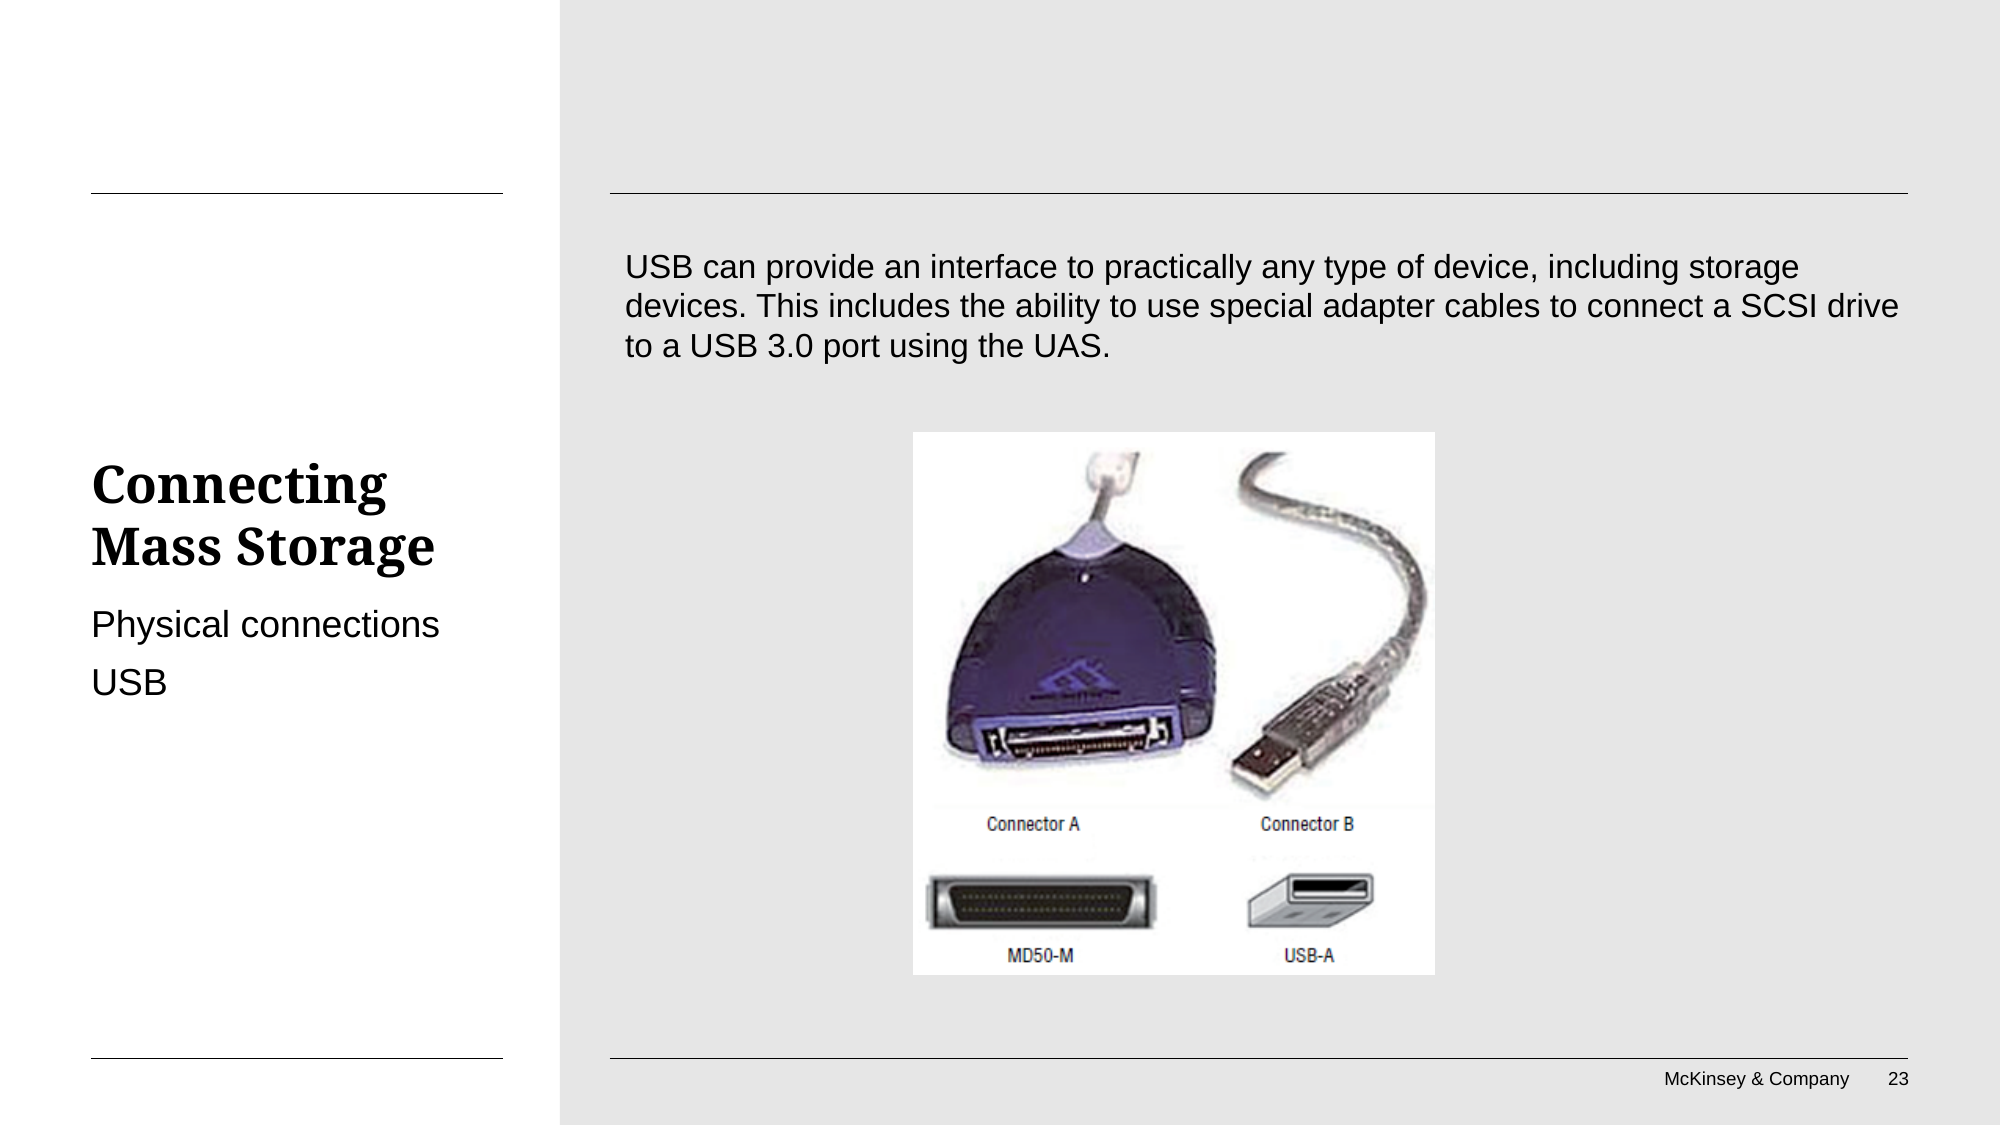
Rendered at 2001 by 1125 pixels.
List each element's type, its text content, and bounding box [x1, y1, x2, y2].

text_box USB can provide an interface to practically any type of device, including storage devices. This includes the ability to use special adapter cables to connect a SCSI drive to a USB 3.0 port using the UAS. [625, 244, 1909, 700]
picture [913, 432, 1435, 976]
subtitle Physical connections USB [91, 600, 504, 704]
title Connecting Mass Storage [91, 450, 504, 577]
